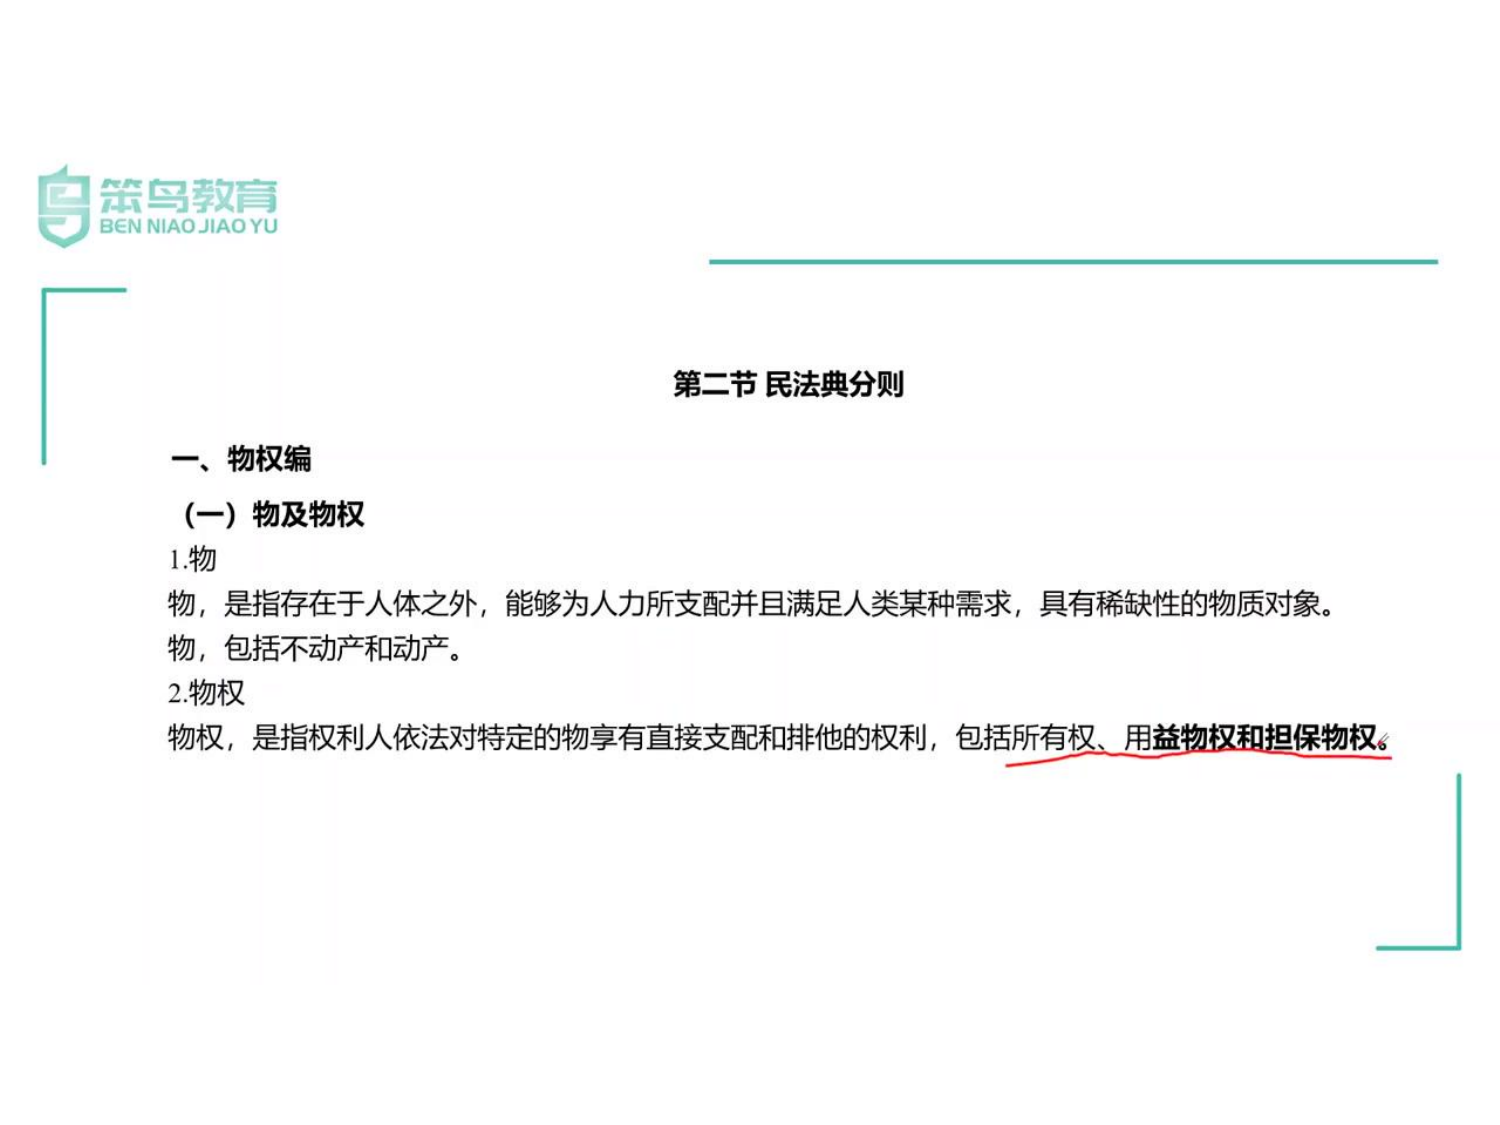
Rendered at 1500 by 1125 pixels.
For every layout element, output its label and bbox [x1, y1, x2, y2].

picture [0, 140, 1500, 985]
